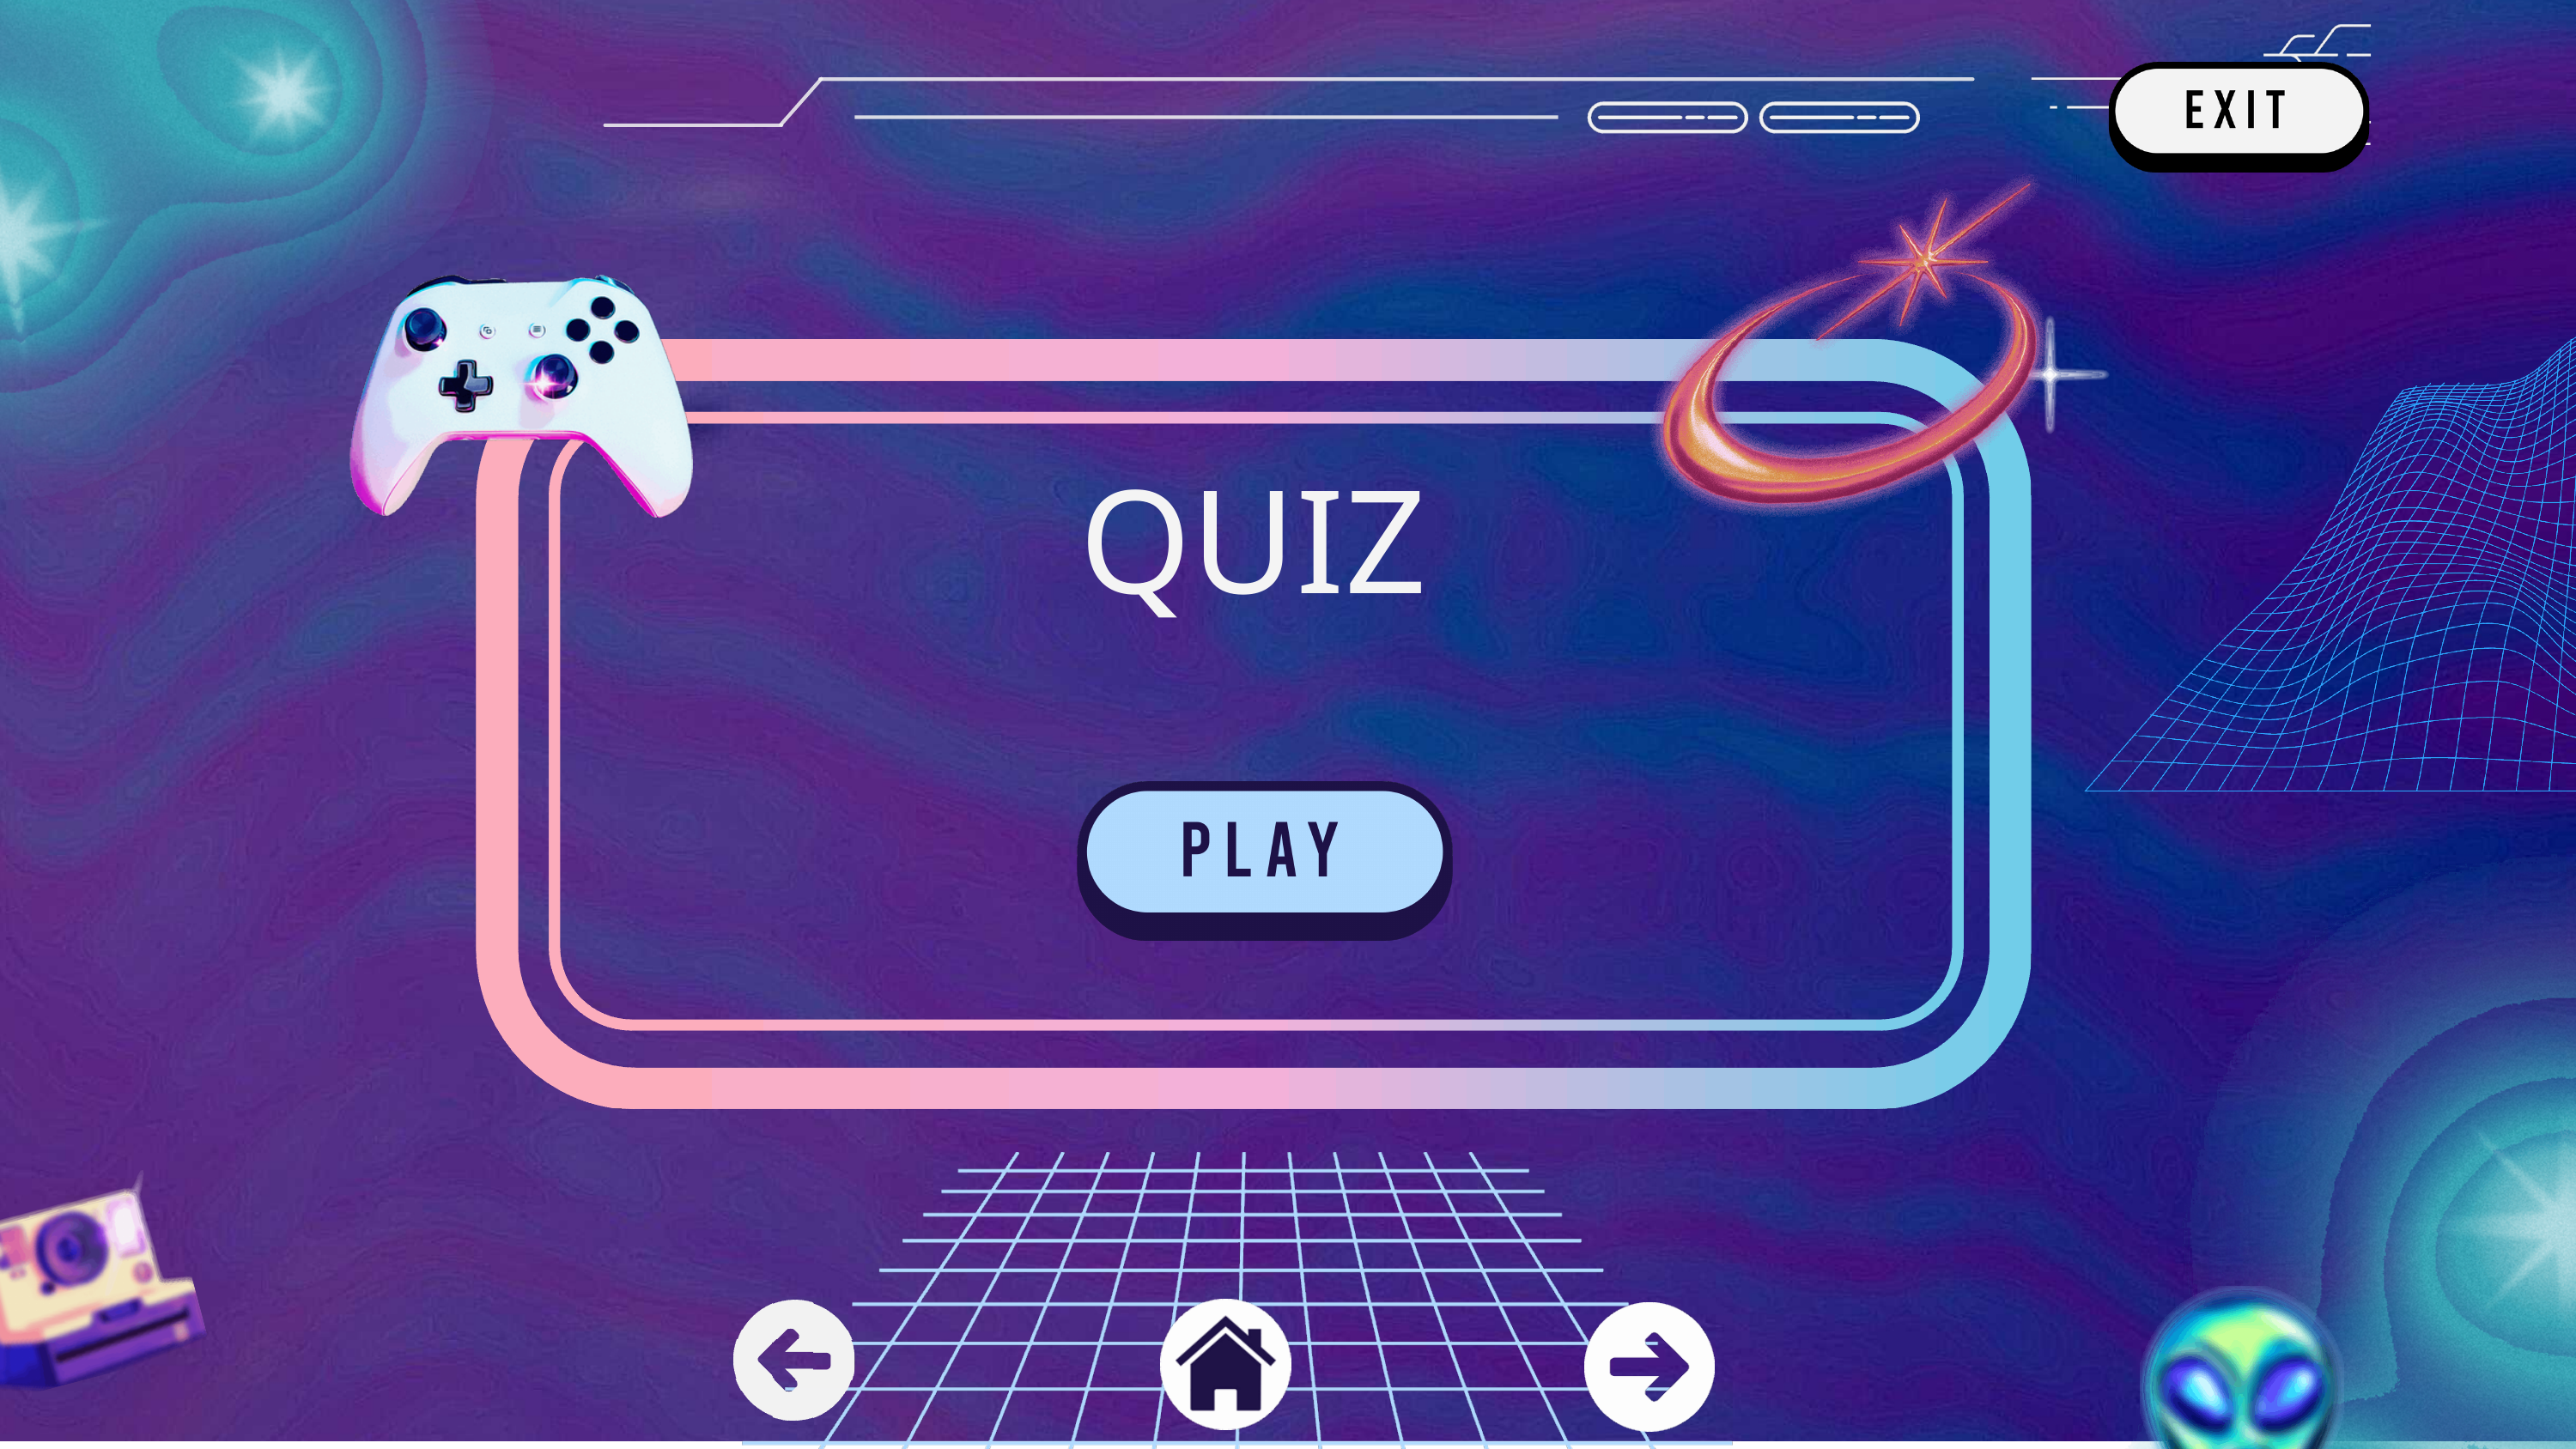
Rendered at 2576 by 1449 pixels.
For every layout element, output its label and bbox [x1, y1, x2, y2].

text_box [853, 116, 1560, 119]
text_box [603, 123, 783, 127]
picture [0, 0, 2576, 1449]
text_box [817, 76, 1974, 81]
text_box [768, 100, 833, 104]
